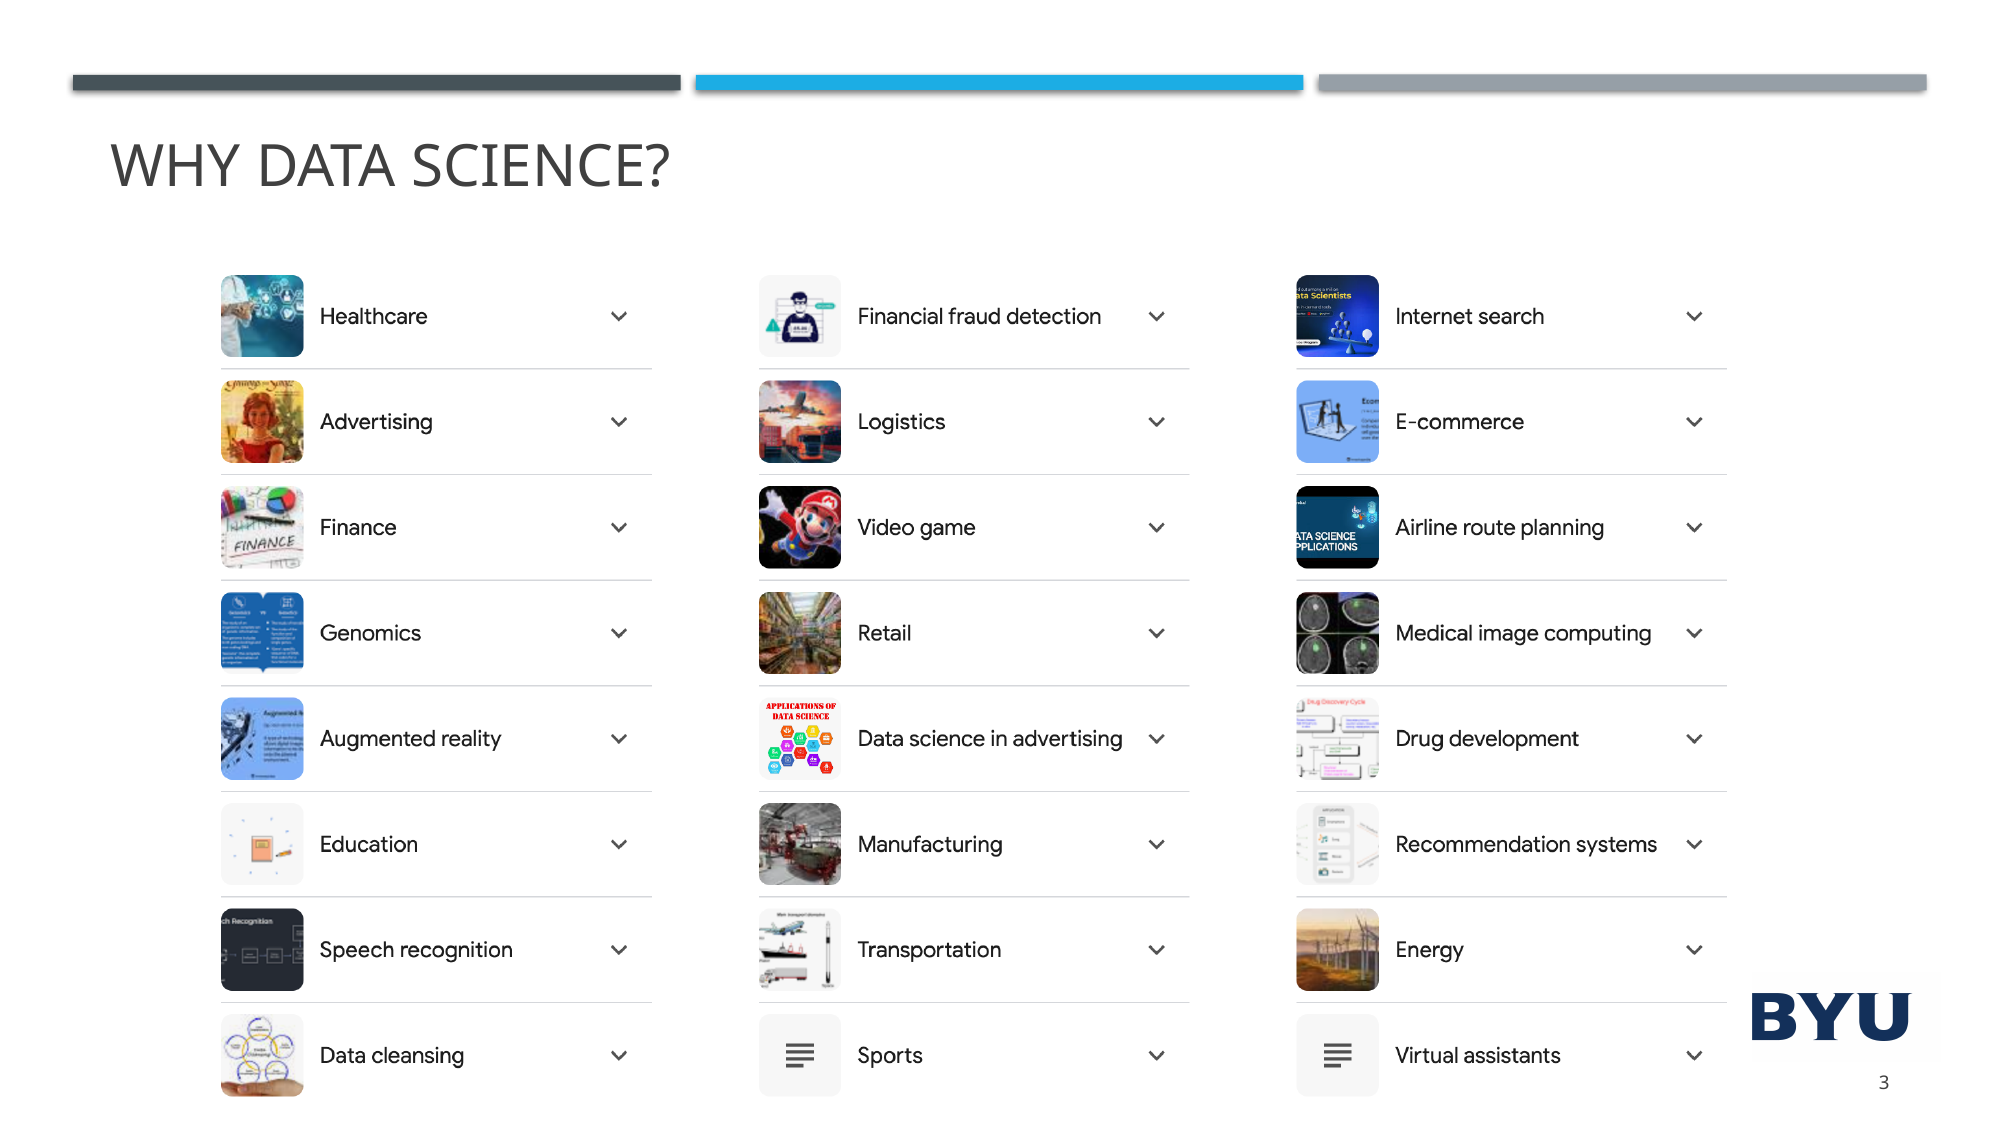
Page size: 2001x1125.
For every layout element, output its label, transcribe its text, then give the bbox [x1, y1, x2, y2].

slide_number 3 [1758, 1053, 1905, 1114]
picture [201, 249, 1941, 1115]
title Why Data Science? [95, 115, 1905, 206]
